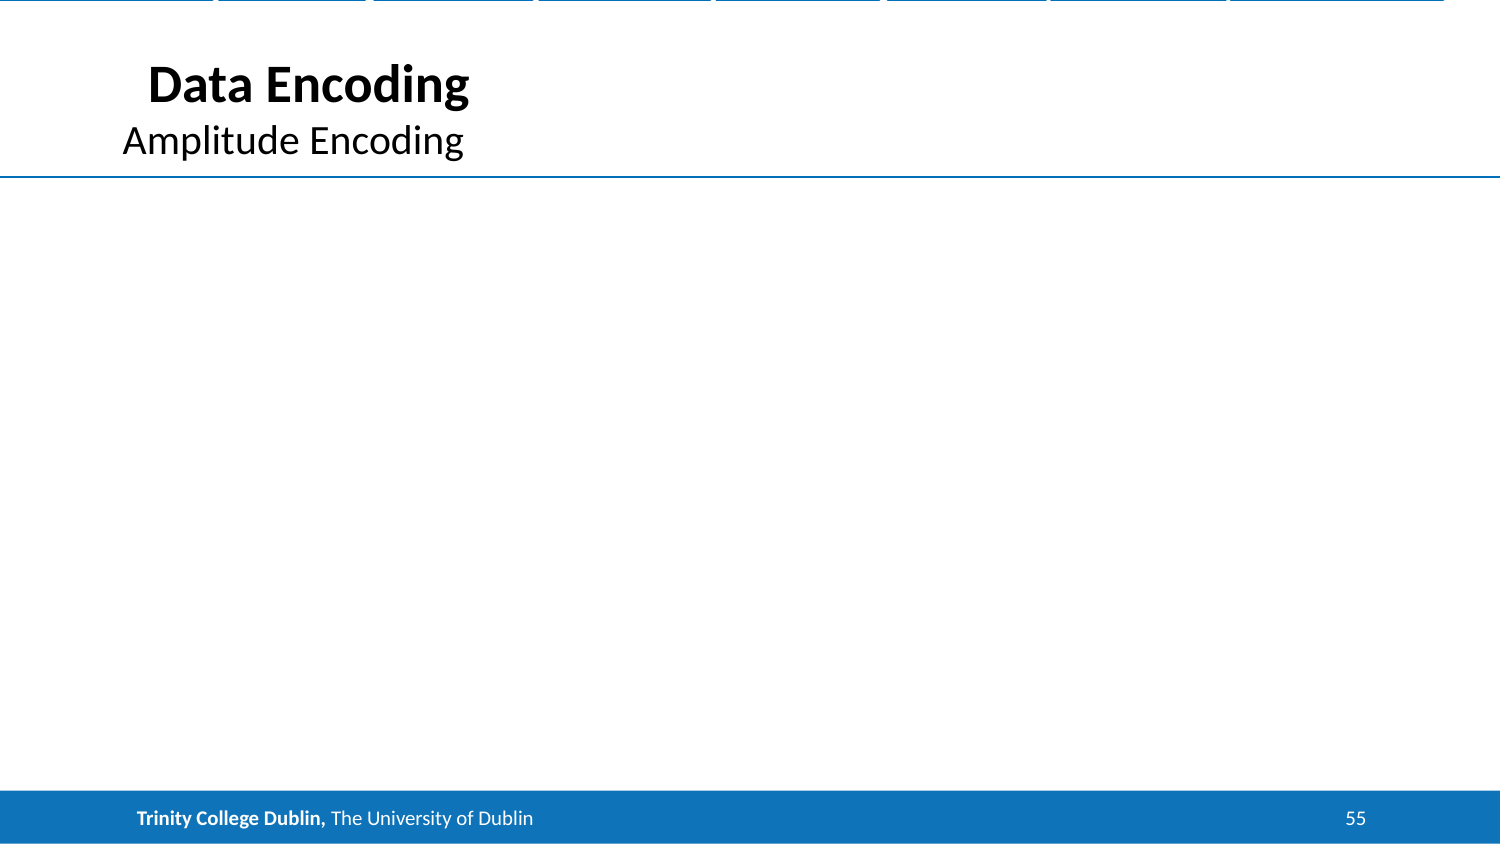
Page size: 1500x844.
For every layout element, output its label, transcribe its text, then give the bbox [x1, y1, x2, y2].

title Data Encoding [135, 44, 1367, 112]
list Amplitude Encoding [122, 112, 1367, 164]
